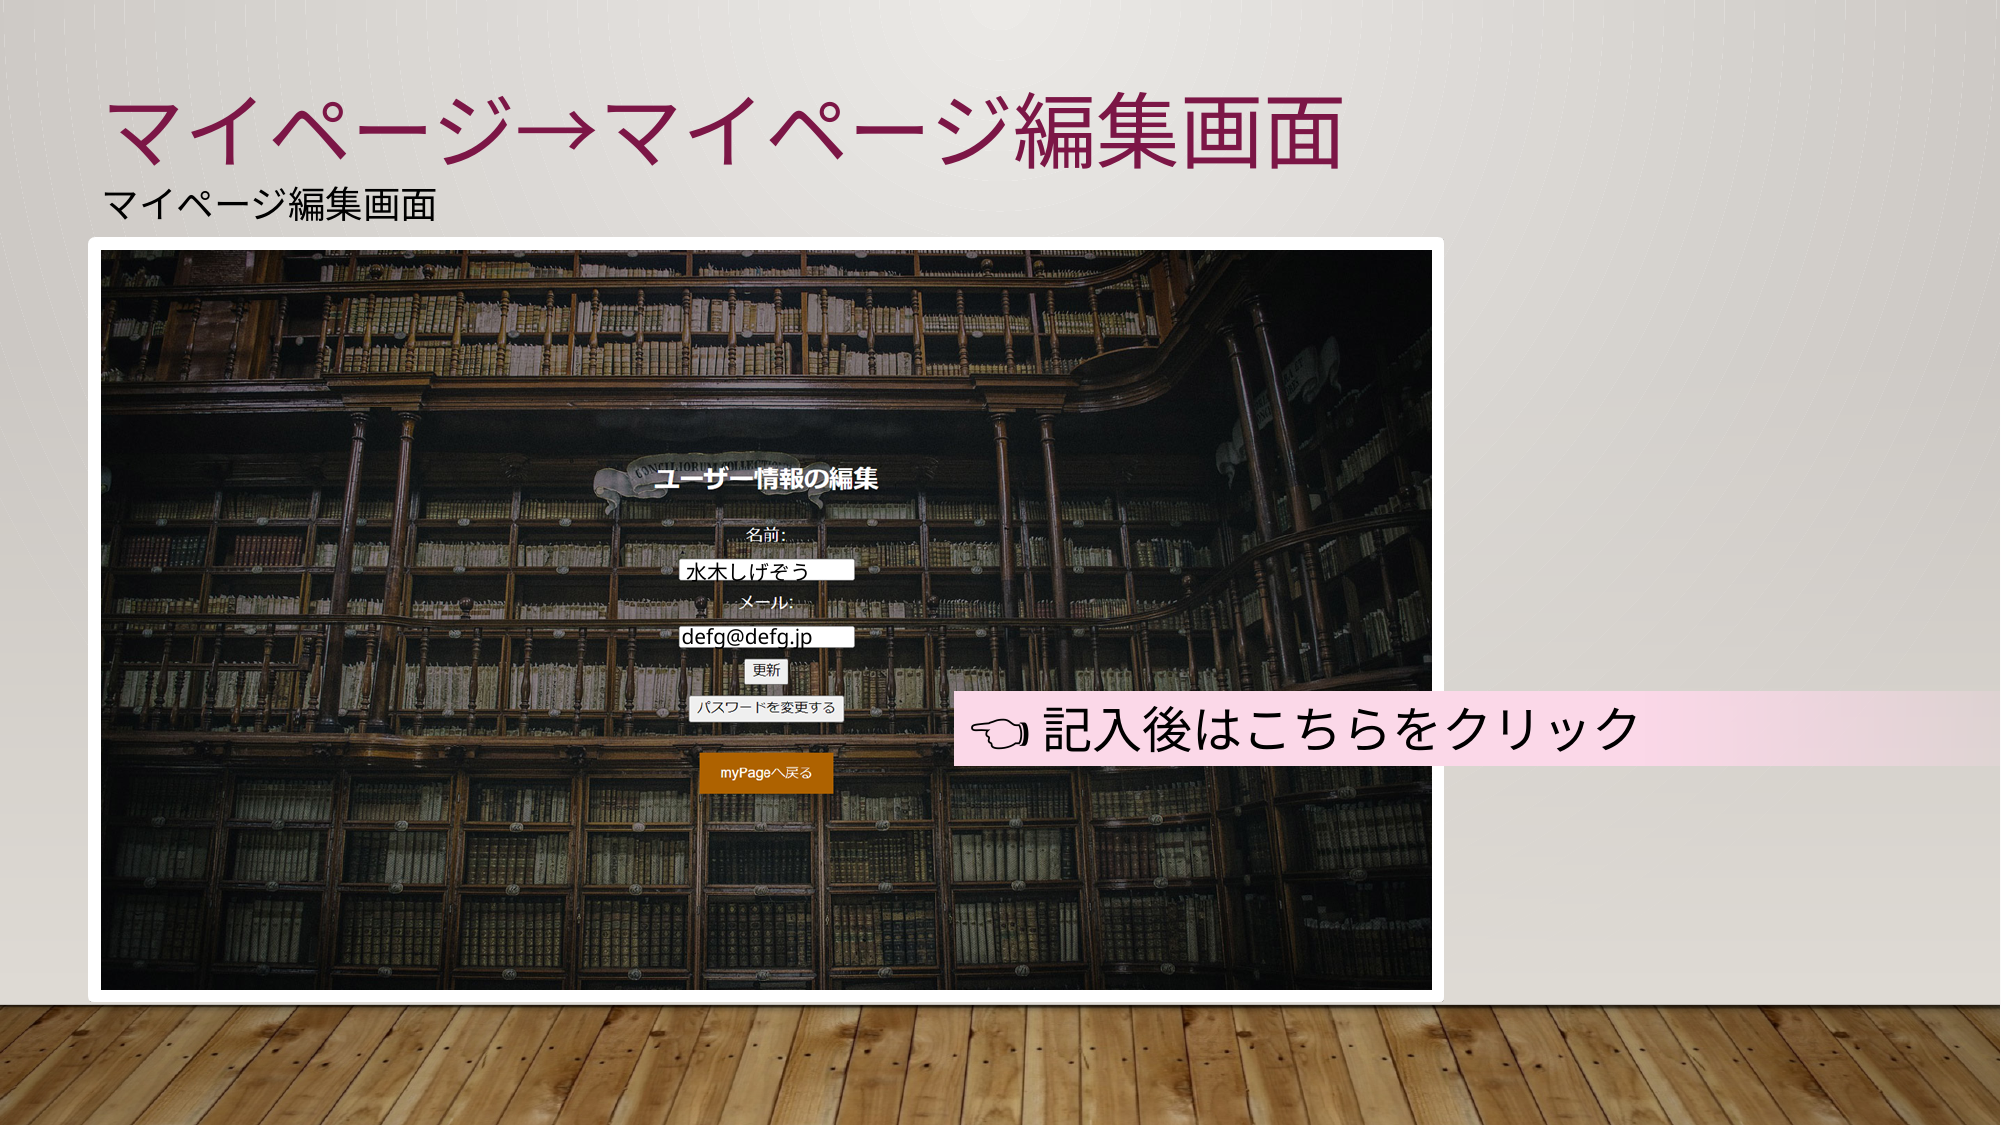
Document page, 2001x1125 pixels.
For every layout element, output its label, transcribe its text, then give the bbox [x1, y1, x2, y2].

text_box マイページ編集画面 [86, 173, 539, 234]
picture [0, 1005, 2000, 1125]
text_box マイページ→マイページ編集画面 [86, 0, 1617, 187]
text_box 👈記入後はこちらをクリック [1445, 691, 2000, 766]
picture [88, 237, 1445, 1003]
